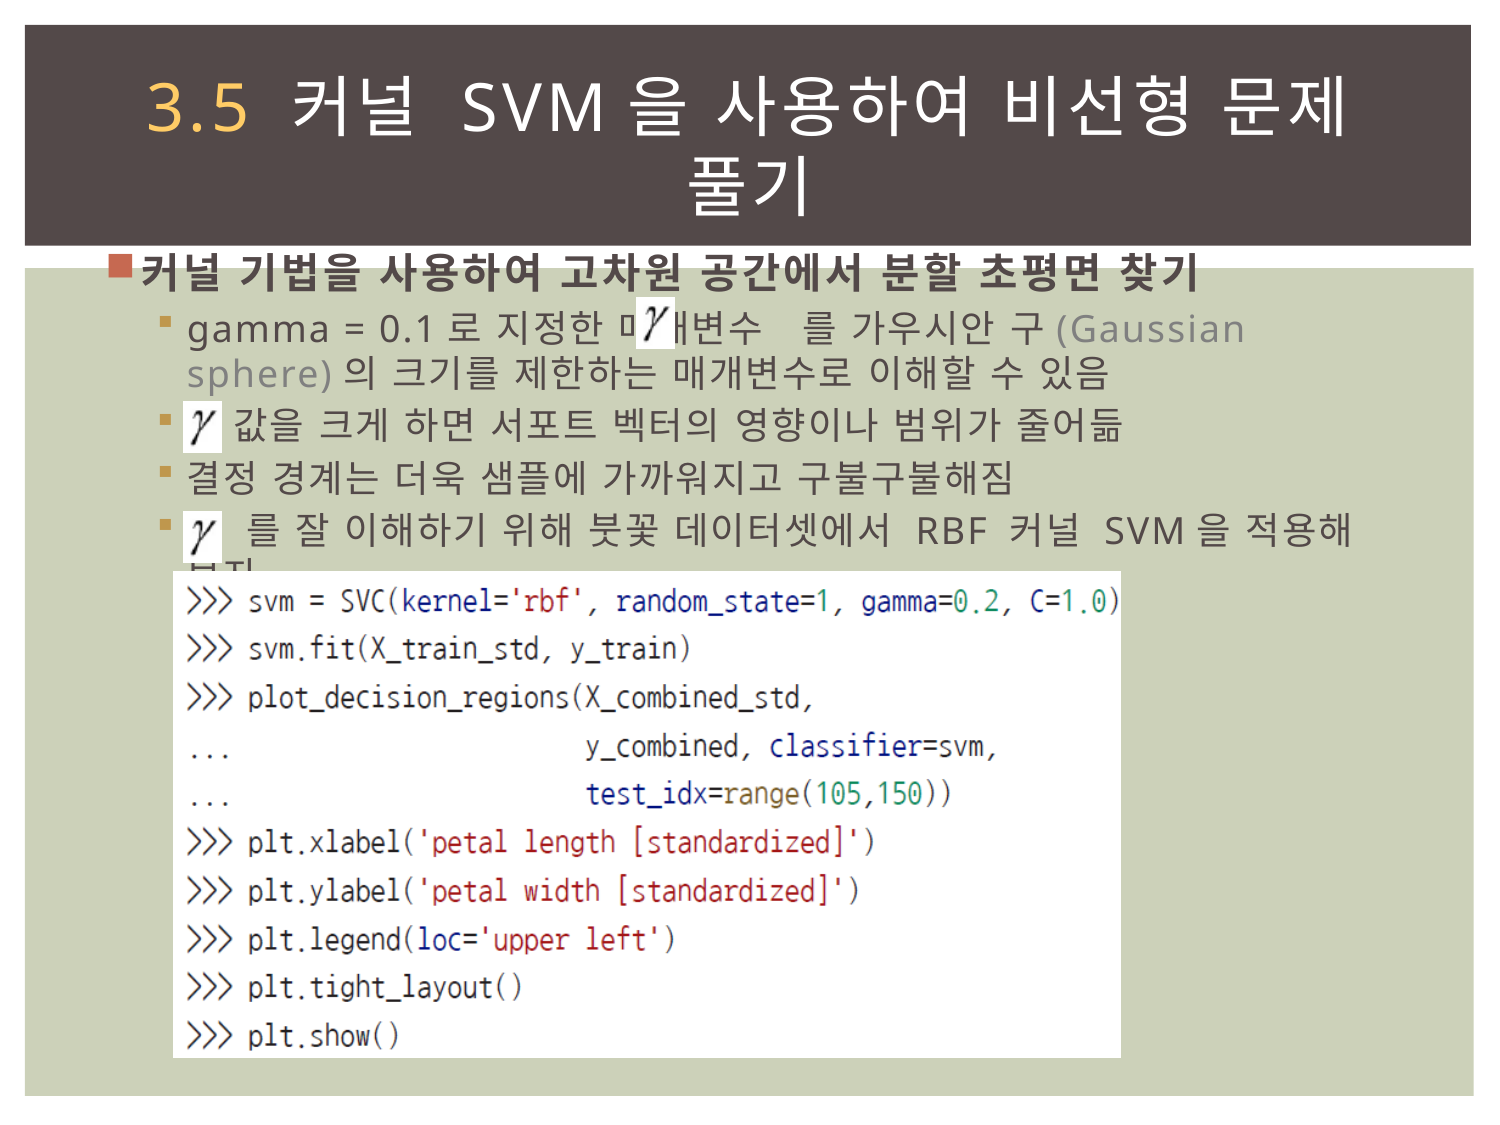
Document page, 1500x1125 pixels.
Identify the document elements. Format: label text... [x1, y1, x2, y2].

picture [182, 401, 222, 453]
list 커널 기법을 사용하여 고차원 공간에서 분할 초평면 찾기 gamma = 0.1로 지정한 매개변수 를 가우시안 구(Gaussian sphere)의 크기를 제한하는 매개변수로 이해할 수 있음 값을 크게 하면 서포트 벡터의 영향이나 범위가 줄어듦 결정 경계는 더욱 샘플에 가까워지고 구불구불해짐 를 잘 이해하기 위해 붓꽃 데이터셋에서 RBF 커널 SVM을 적용해 보자 [81, 239, 1412, 1054]
title 3.5 커널 SVM을 사용하여 비선형 문제 풀기 [62, 58, 1438, 232]
picture [636, 297, 675, 349]
picture [173, 571, 1121, 1059]
picture [182, 511, 222, 563]
